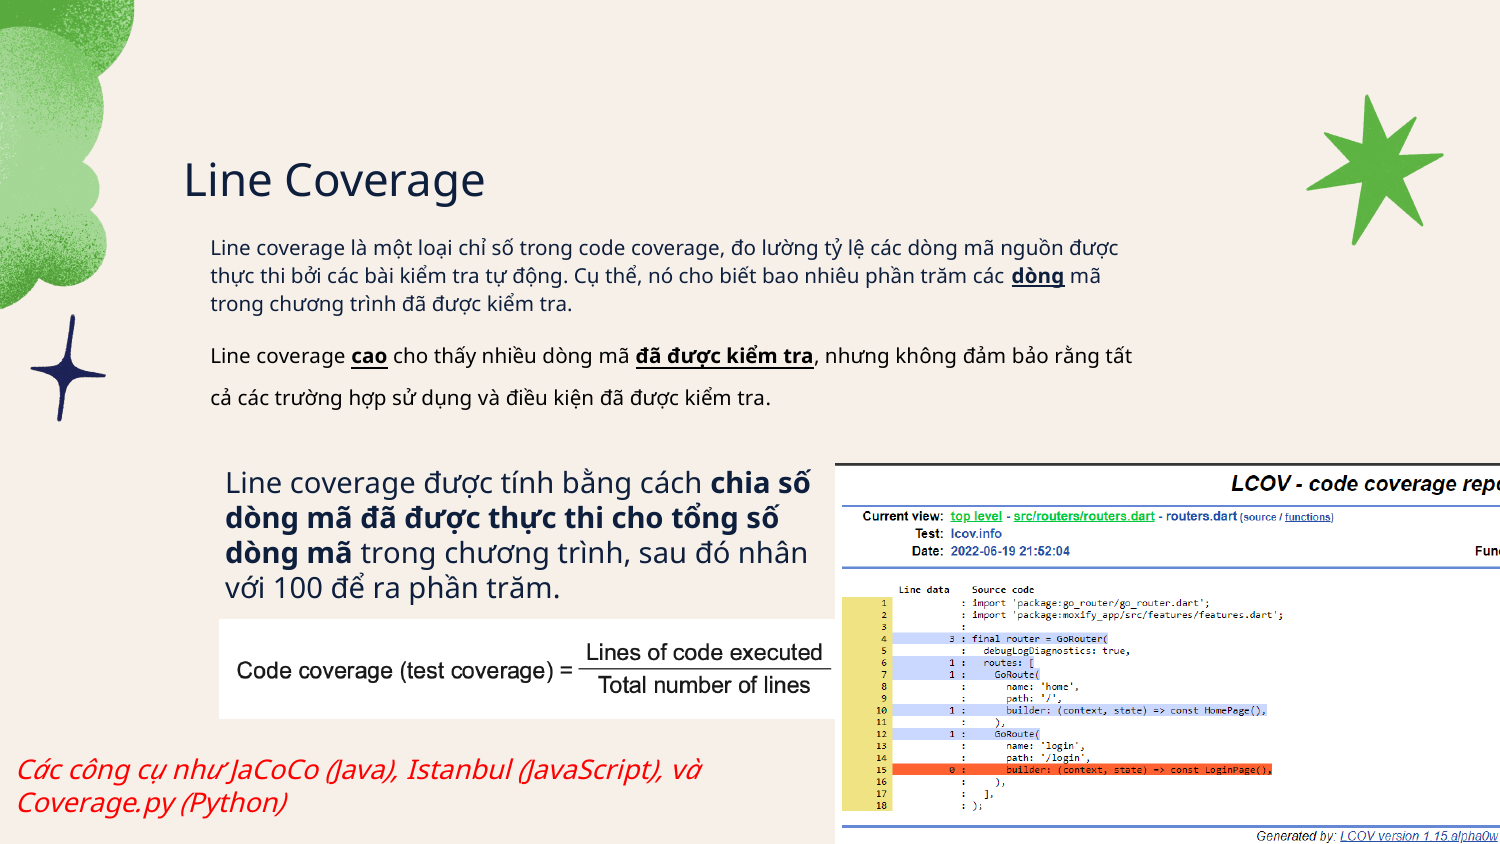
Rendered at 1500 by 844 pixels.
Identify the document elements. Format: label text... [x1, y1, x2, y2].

title Line Coverage [168, 132, 1172, 217]
picture [1306, 94, 1444, 246]
picture [219, 463, 1500, 844]
subtitle Line coverage là một loại chỉ số trong code coverage, đo lường tỷ lệ các dòng mã nguồn được thực thi bởi các bài kiểm tra tự động. Cụ thể, nó cho biết bao nhiêu phần trăm các dòng mã trong chương trình đã được kiểm tra. Line coverage cao cho thấy nhiều dòng mã đã được kiểm tra, nhưng không đảm bảo rằng tất cả các trường hợp sử dụng và điều kiện đã được kiểm tra. [168, 217, 1172, 435]
picture [0, 0, 168, 422]
text_box Line coverage được tính bằng cách chia số dòng mã đã được thực thi cho tổng số dòng mã trong chương trình, sau đó nhân với 100 để ra phần trăm. [210, 457, 846, 613]
text_box Các công cụ như JaCoCo (Java), Istanbul (JavaScript), và Coverage.py (Python) [0, 745, 830, 826]
